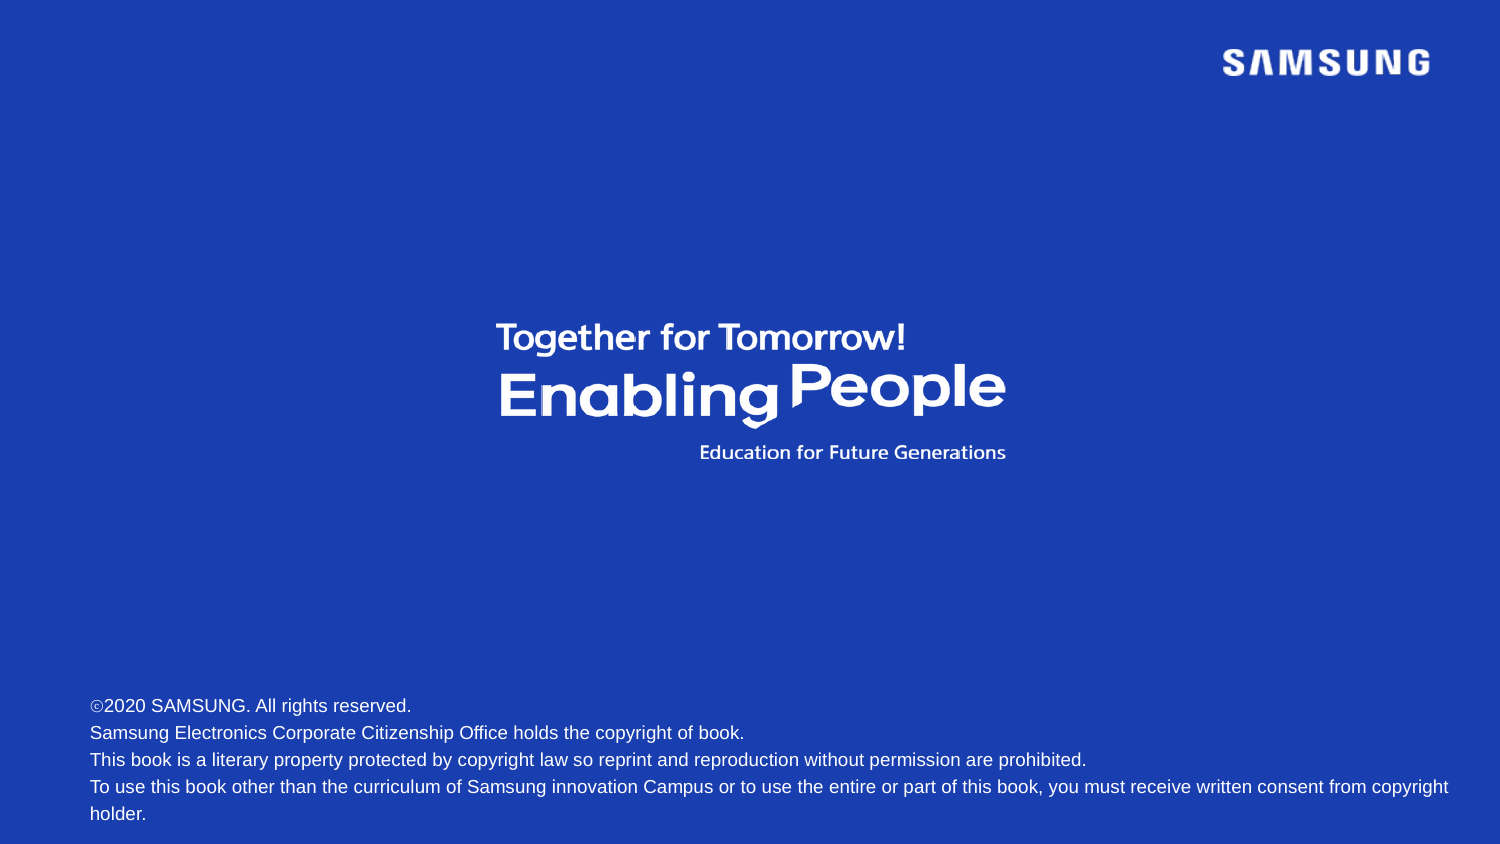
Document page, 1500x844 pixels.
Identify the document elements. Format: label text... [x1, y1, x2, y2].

text_box [1222, 49, 1430, 76]
text_box ⓒ2020 SAMSUNG. All rights reserved. Samsung Electronics Corporate Citizenship Office holds the copyright of book. This book is a literary property protected by copyright law so reprint and reproduction without permission are prohibited. To use this book other than the curriculum of Samsung innovation Campus or to use the entire or part of this book, you must receive written consent from copyright holder. [89, 689, 1500, 825]
text_box [496, 323, 1006, 459]
